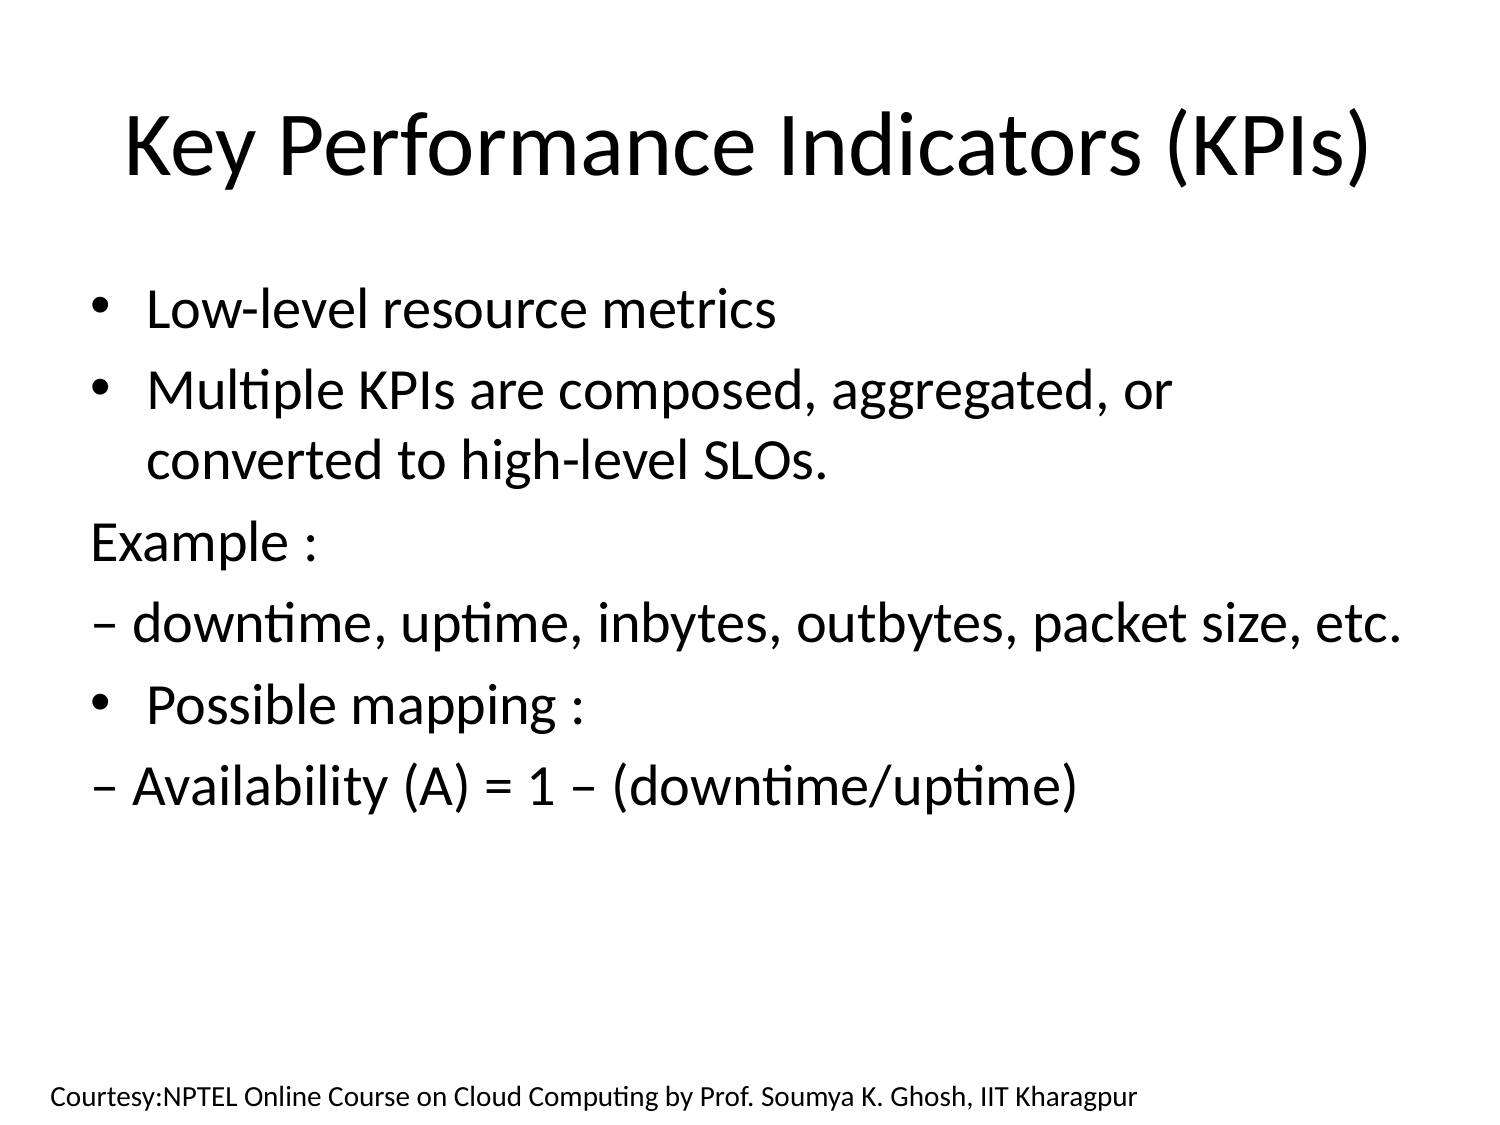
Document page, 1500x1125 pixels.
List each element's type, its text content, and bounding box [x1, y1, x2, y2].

list Low-level resource metrics Multiple KPIs are composed, aggregated, or converted to high-level SLOs. Example : – downtime, uptime, inbytes, outbytes, packet size, etc. Possible mapping : – Availability (A) = 1 – (downtime/uptime) [75, 262, 1425, 1005]
title Key Performance Indicators (KPIs) [75, 45, 1425, 233]
text_box Courtesy:NPTEL Online Course on Cloud Computing by Prof. Soumya K. Ghosh, IIT Kharagpur [35, 1070, 1154, 1121]
